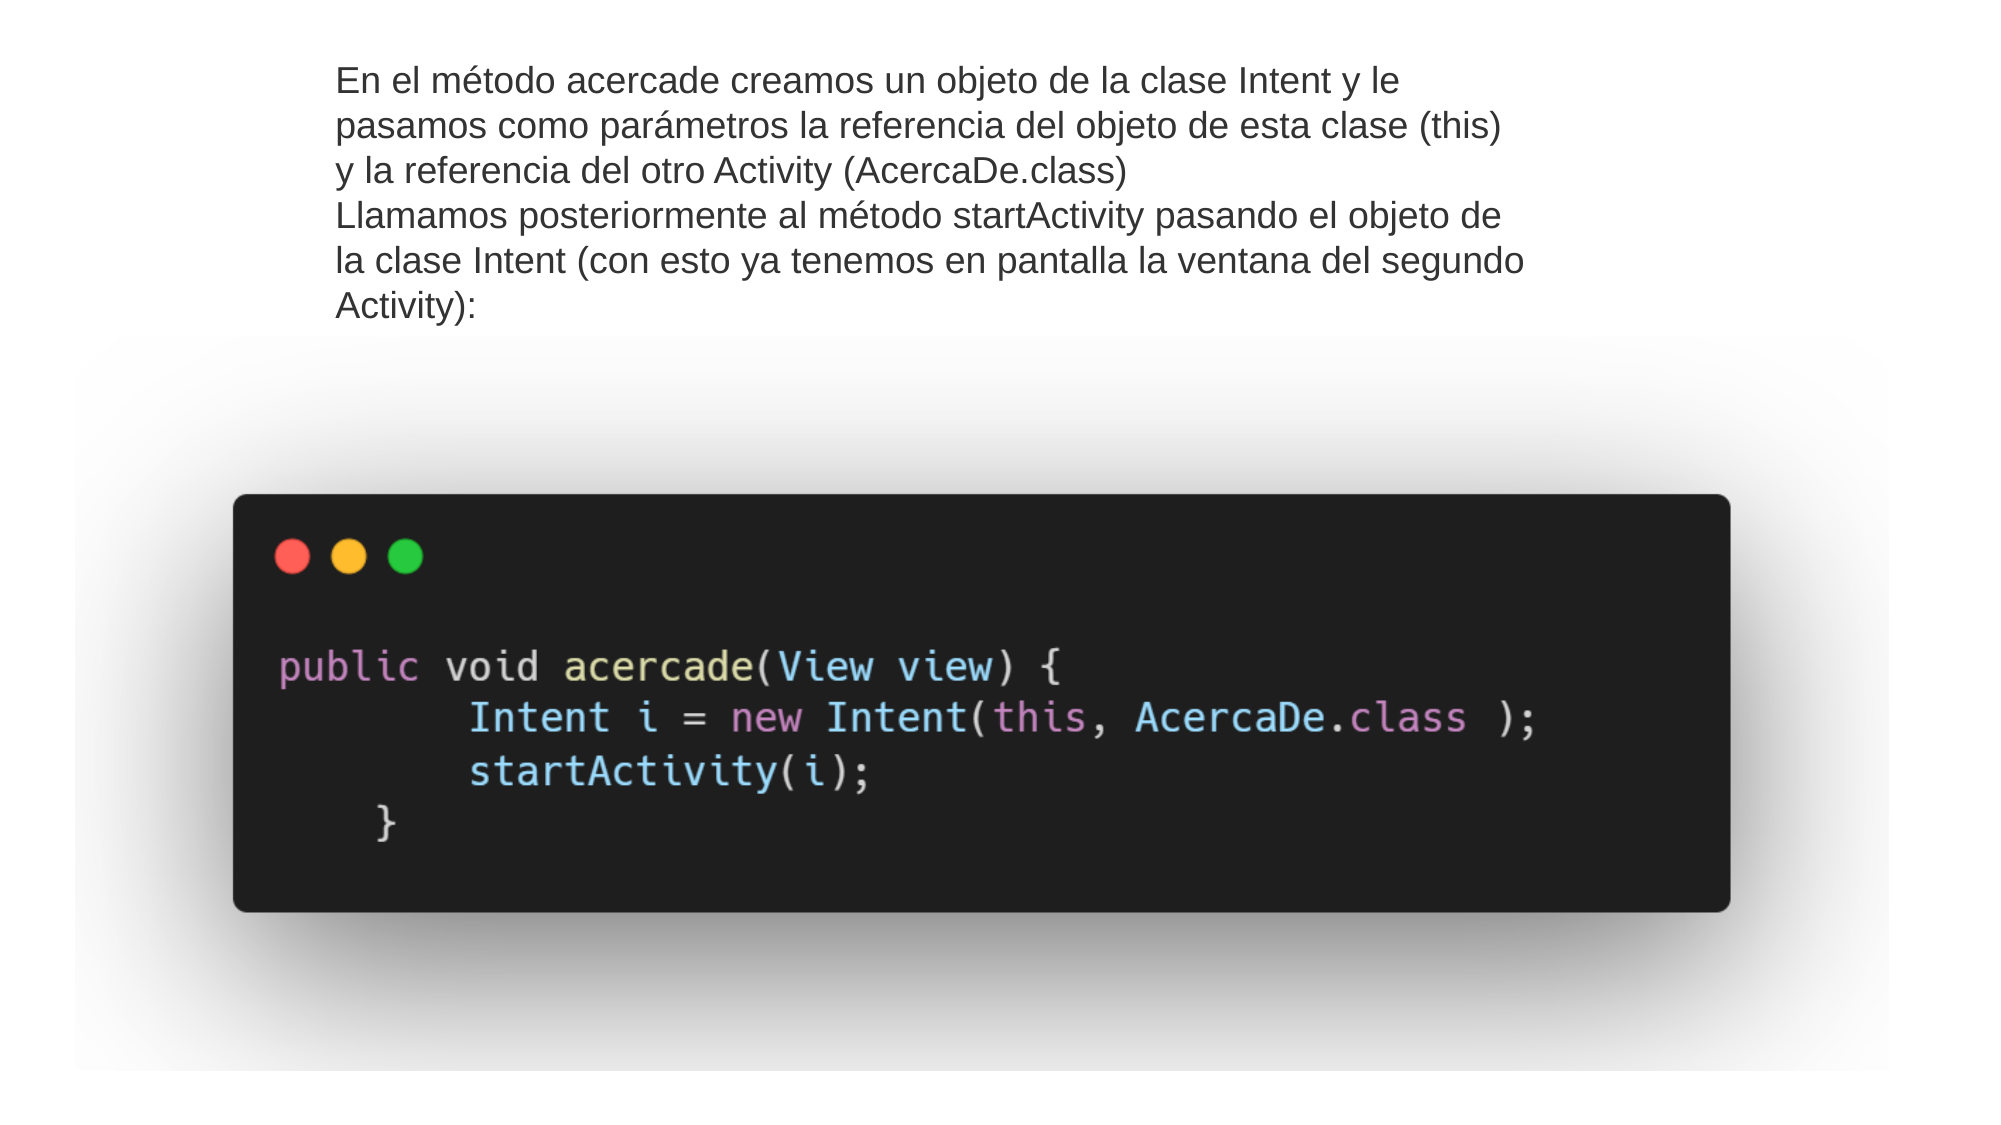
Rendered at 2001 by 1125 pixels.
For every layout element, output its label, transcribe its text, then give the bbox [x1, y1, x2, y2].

text_box En el método acercade creamos un objeto de la clase Intent y le pasamos como parámetros la referencia del objeto de esta clase (this) y la referencia del otro Activity (AcercaDe.class) Llamamos posteriormente al método startActivity pasando el objeto de la clase Intent (con esto ya tenemos en pantalla la ventana del segundo Activity): [320, 48, 1543, 334]
picture [74, 336, 1889, 1071]
